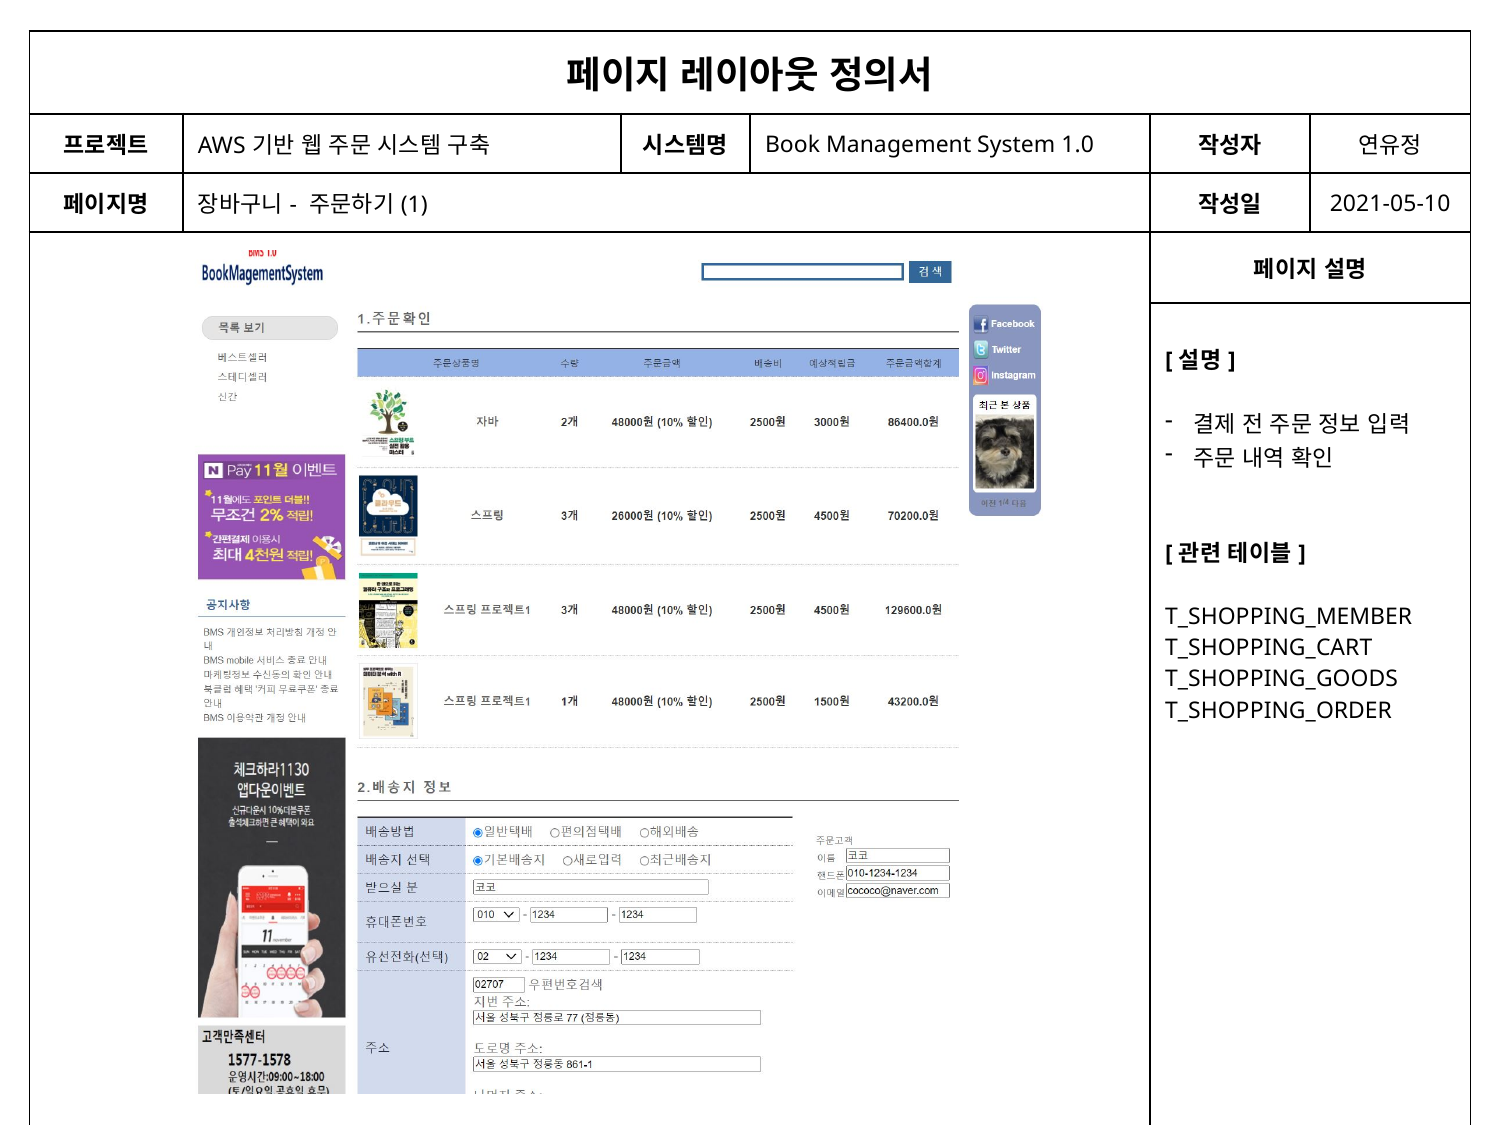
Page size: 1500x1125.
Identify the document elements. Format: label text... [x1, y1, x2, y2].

table_cell 작성일 [1151, 174, 1309, 231]
table_cell 페이지명 [30, 174, 182, 231]
picture [64, 250, 1129, 1095]
table_cell 프로젝트 [30, 115, 182, 172]
table_header 페이지 레이아웃 정의서 [30, 32, 1470, 113]
table_cell Book Management System 1.0 [751, 115, 1149, 172]
table_cell 작성자 [1151, 115, 1309, 172]
table_cell 2021-05-10 [1311, 174, 1470, 231]
table_cell 장바구니- 주문하기(1) [184, 174, 1149, 231]
table_cell 연유정 [1311, 115, 1470, 172]
table_cell 시스템명 [622, 115, 749, 172]
table_cell [설명] 결제 전 주문 정보 입력 주문 내역 확인 [관련 테이블] T_SHOPPING_MEMBER T_SHOPPING_CART T_SHOPPING_GOODS T_SHOPPING_ORDER [1151, 304, 1470, 1125]
table_cell [30, 233, 1149, 1125]
table_cell AWS기반 웹 주문 시스템 구축 [184, 115, 620, 172]
table_cell 페이지 설명 [1151, 233, 1470, 302]
